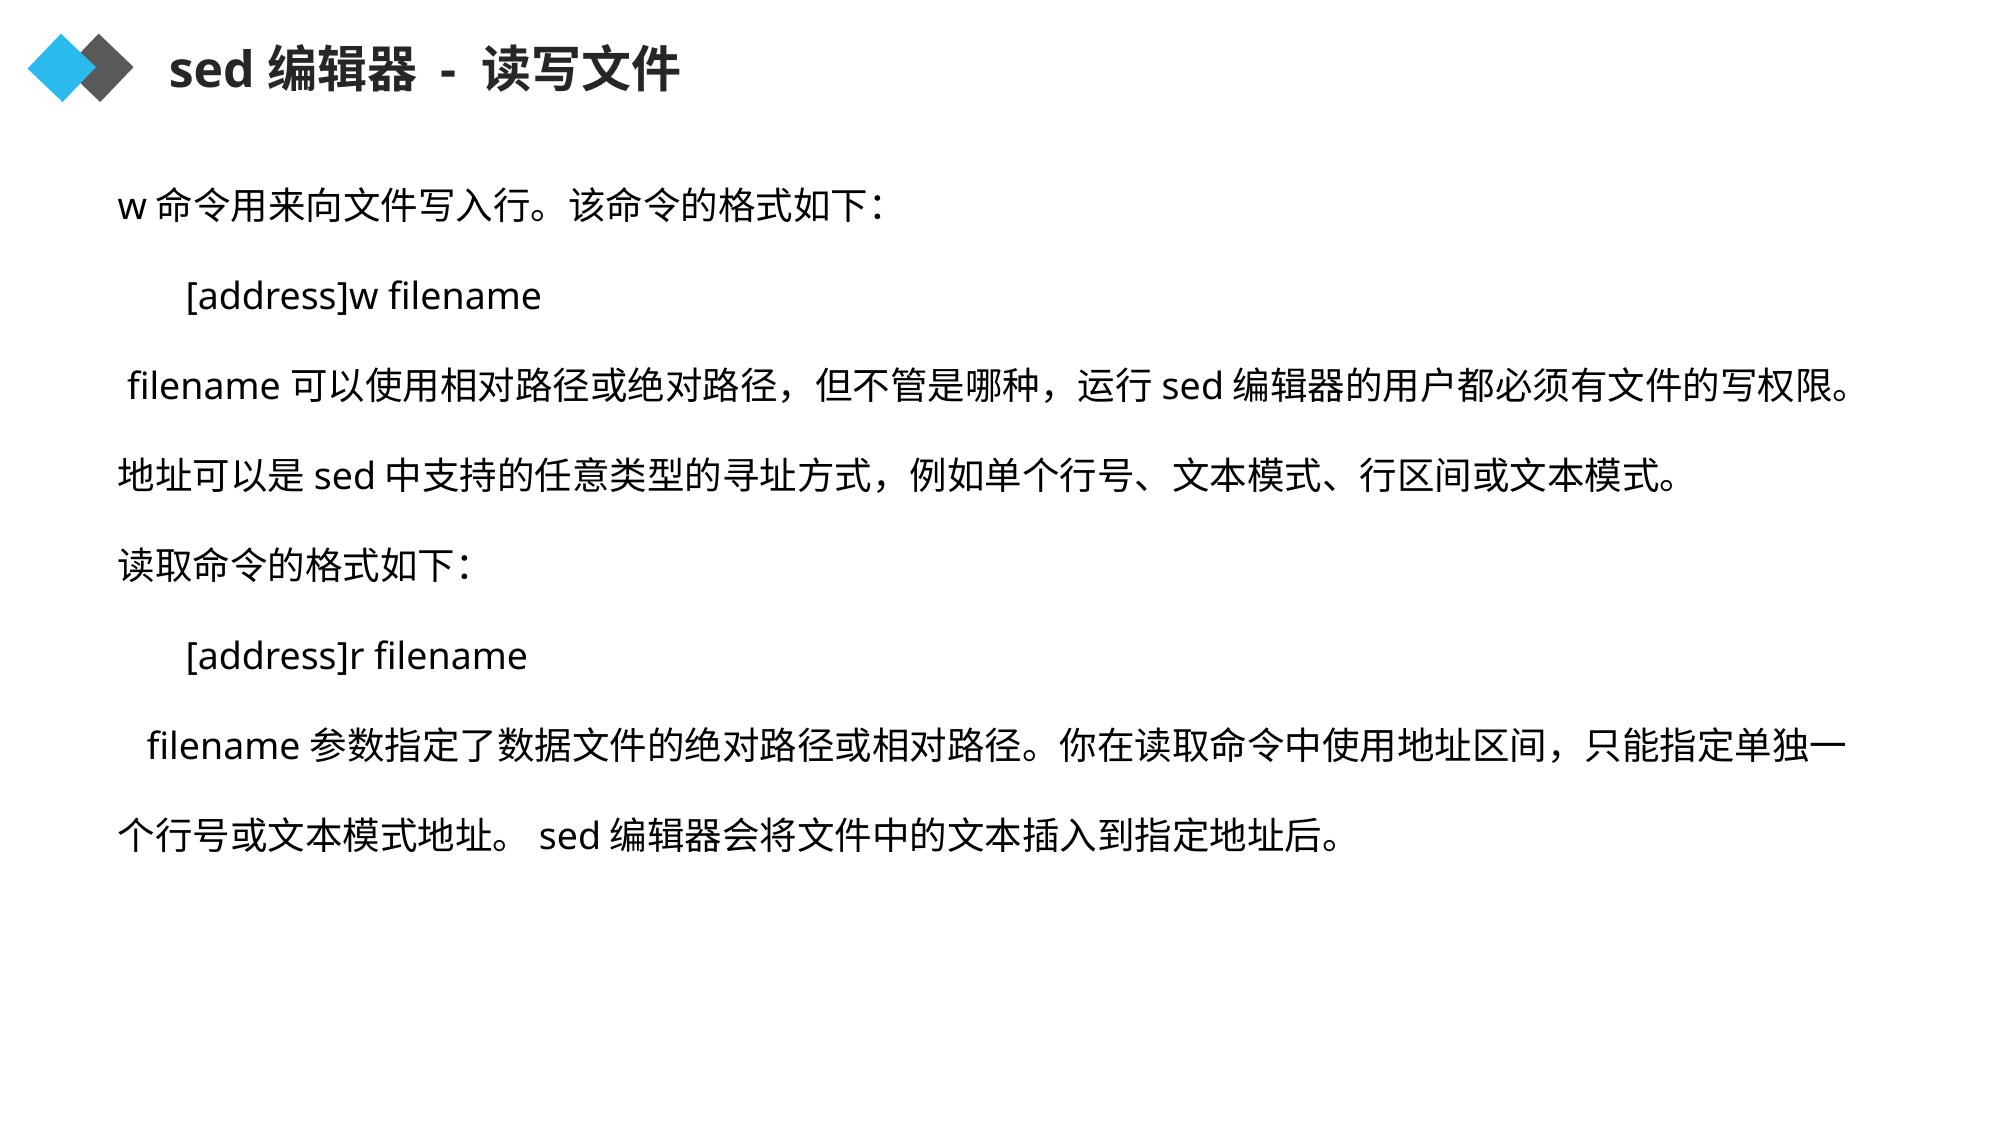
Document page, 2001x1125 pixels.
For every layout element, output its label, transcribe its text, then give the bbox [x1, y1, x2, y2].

text_box sed编辑器 - 读写文件 [154, 30, 1223, 105]
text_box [37, 43, 124, 93]
text_box w命令用来向文件写入行。该命令的格式如下： [address]w filename filename可以使用相对路径或绝对路径，但不管是哪种，运行sed编辑器的用户都必须有文件的写权限。地址可以是sed中支持的任意类型的寻址方式，例如单个行号、文本模式、行区间或文本模式。 读取命令的格式如下： [address]r filename filename参数指定了数据文件的绝对路径或相对路径。你在读取命令中使用地址区间，只能指定单独一个行号或文本模式地址。sed编辑器会将文件中的文本插入到指定地址后。 [102, 129, 1881, 865]
